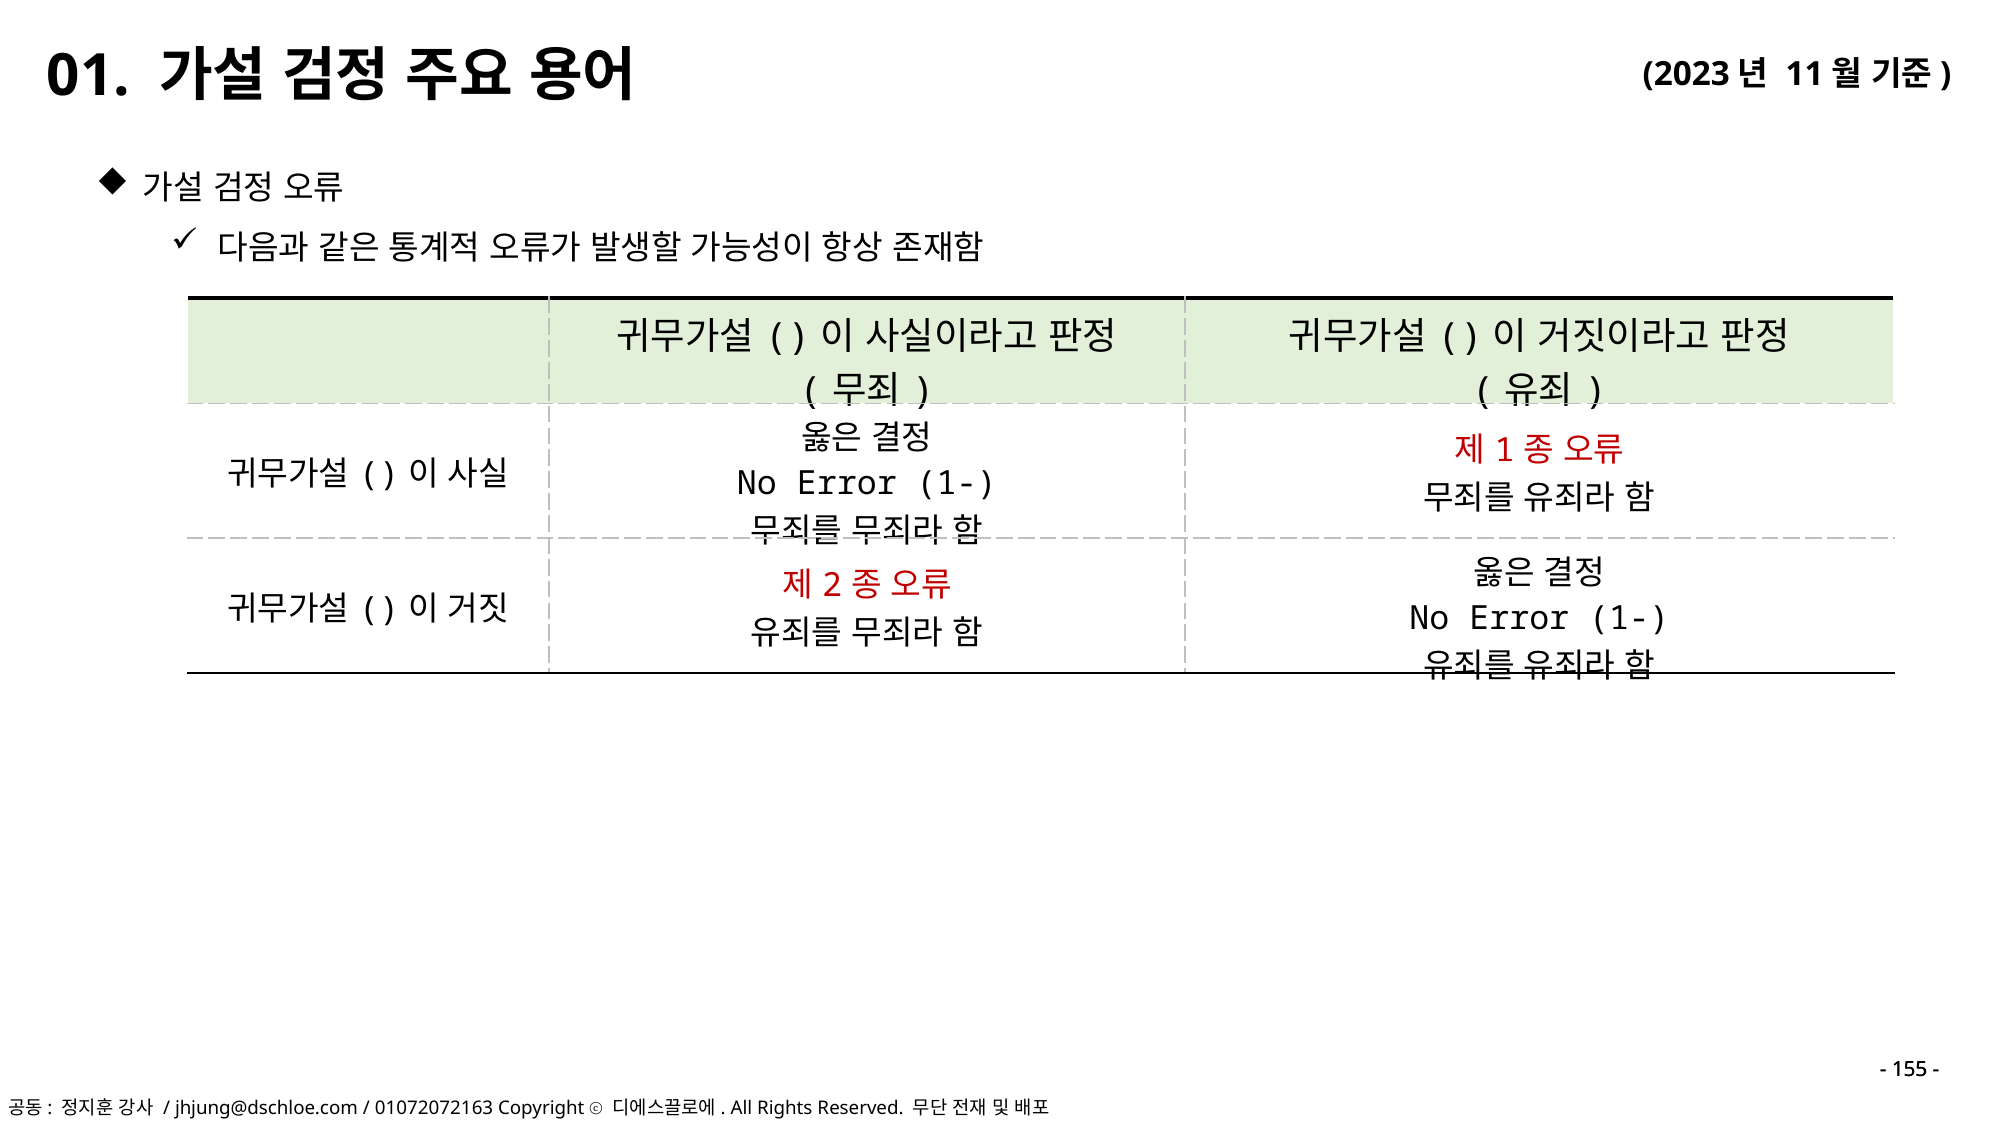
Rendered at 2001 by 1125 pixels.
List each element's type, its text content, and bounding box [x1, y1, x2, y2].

text_box 가설 검정 오류 다음과 같은 통계적 오류가 발생할 가능성이 항상 존재함 [81, 138, 999, 274]
slide_number - 155 - [1504, 1039, 1955, 1100]
text_box 01. 가설 검정 주요 용어 [32, 30, 651, 115]
